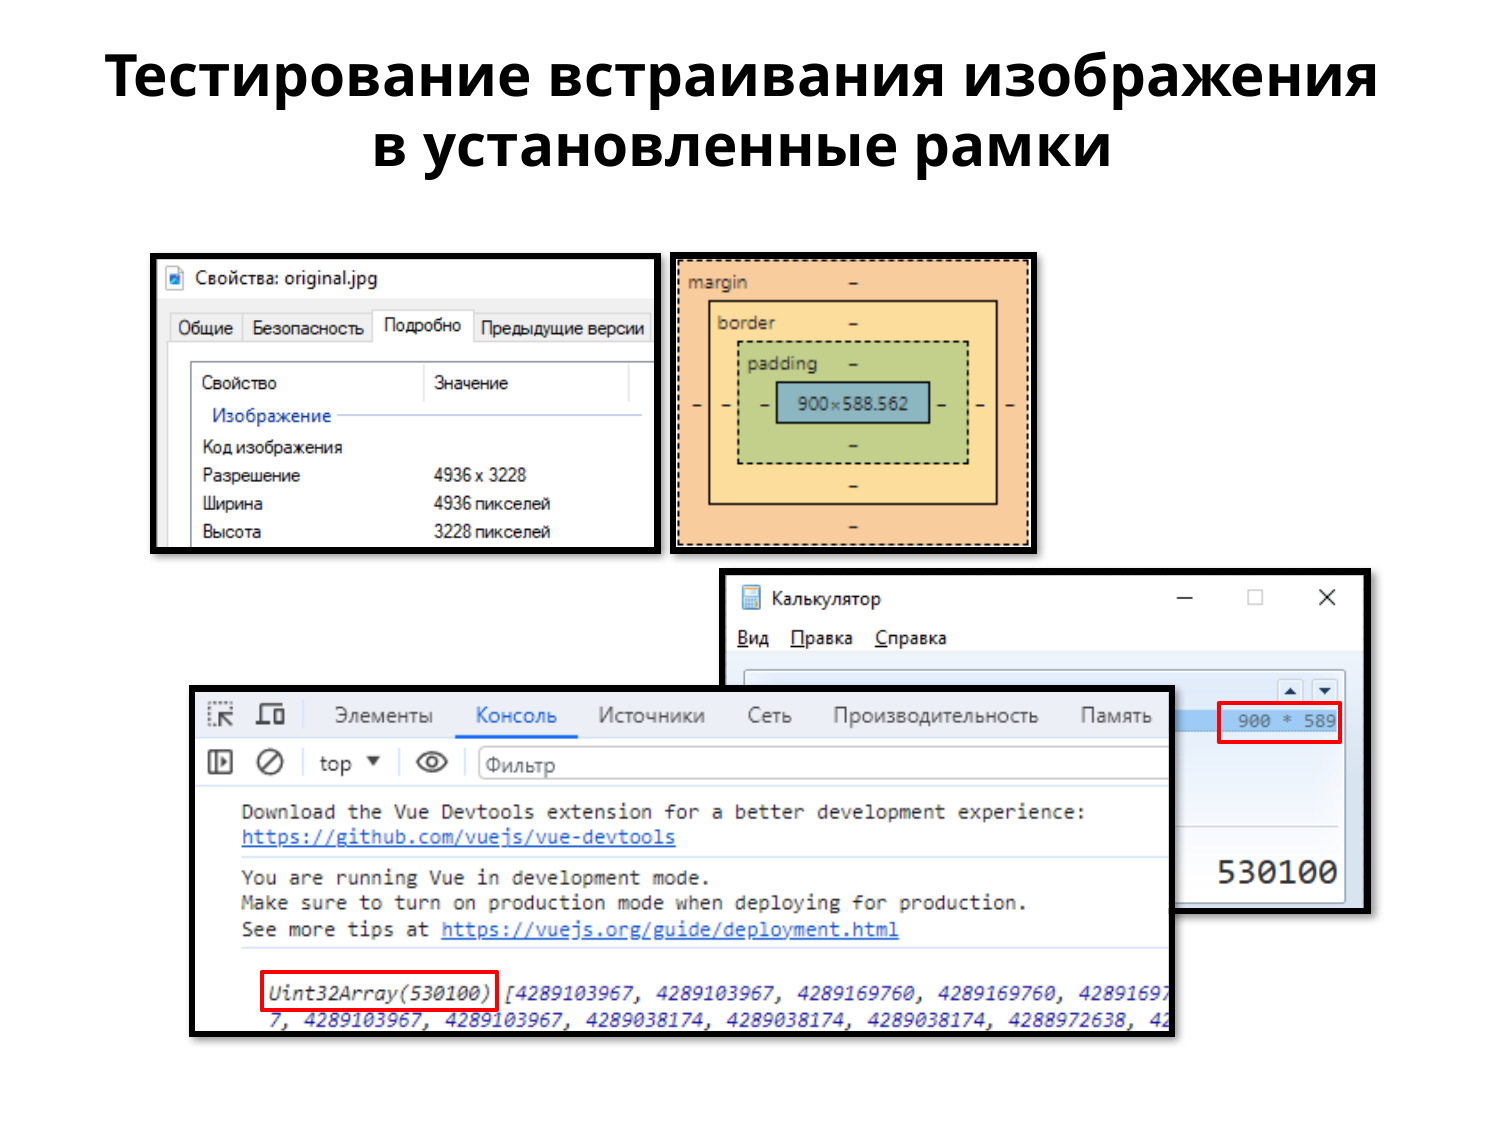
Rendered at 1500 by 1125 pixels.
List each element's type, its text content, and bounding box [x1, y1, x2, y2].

picture [675, 258, 1031, 548]
text_box Тестирование встраивания изображения в установленные рамки [17, 30, 1483, 186]
picture [155, 258, 655, 548]
picture [194, 574, 1365, 1032]
